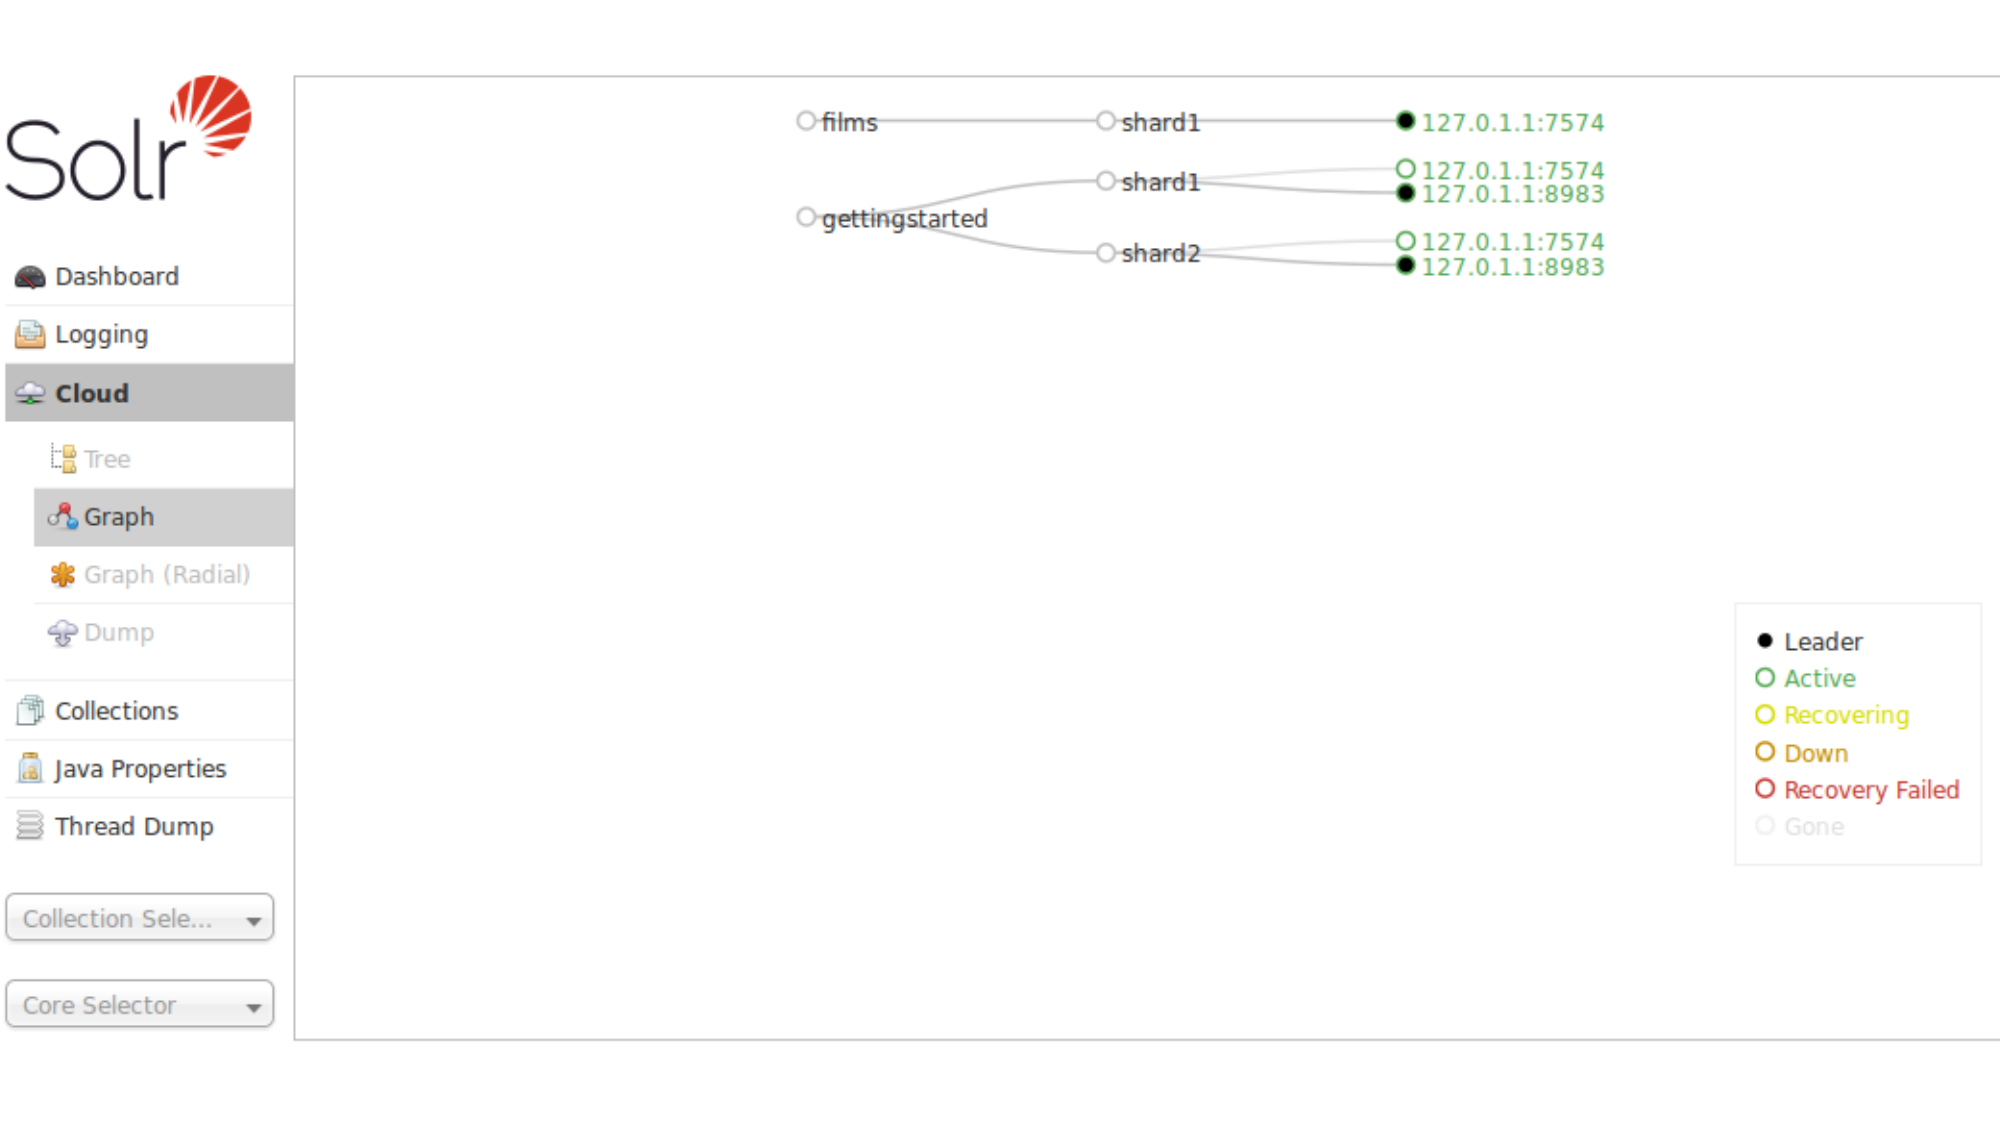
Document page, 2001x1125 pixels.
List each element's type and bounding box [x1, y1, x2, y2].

picture [0, 72, 2000, 1049]
